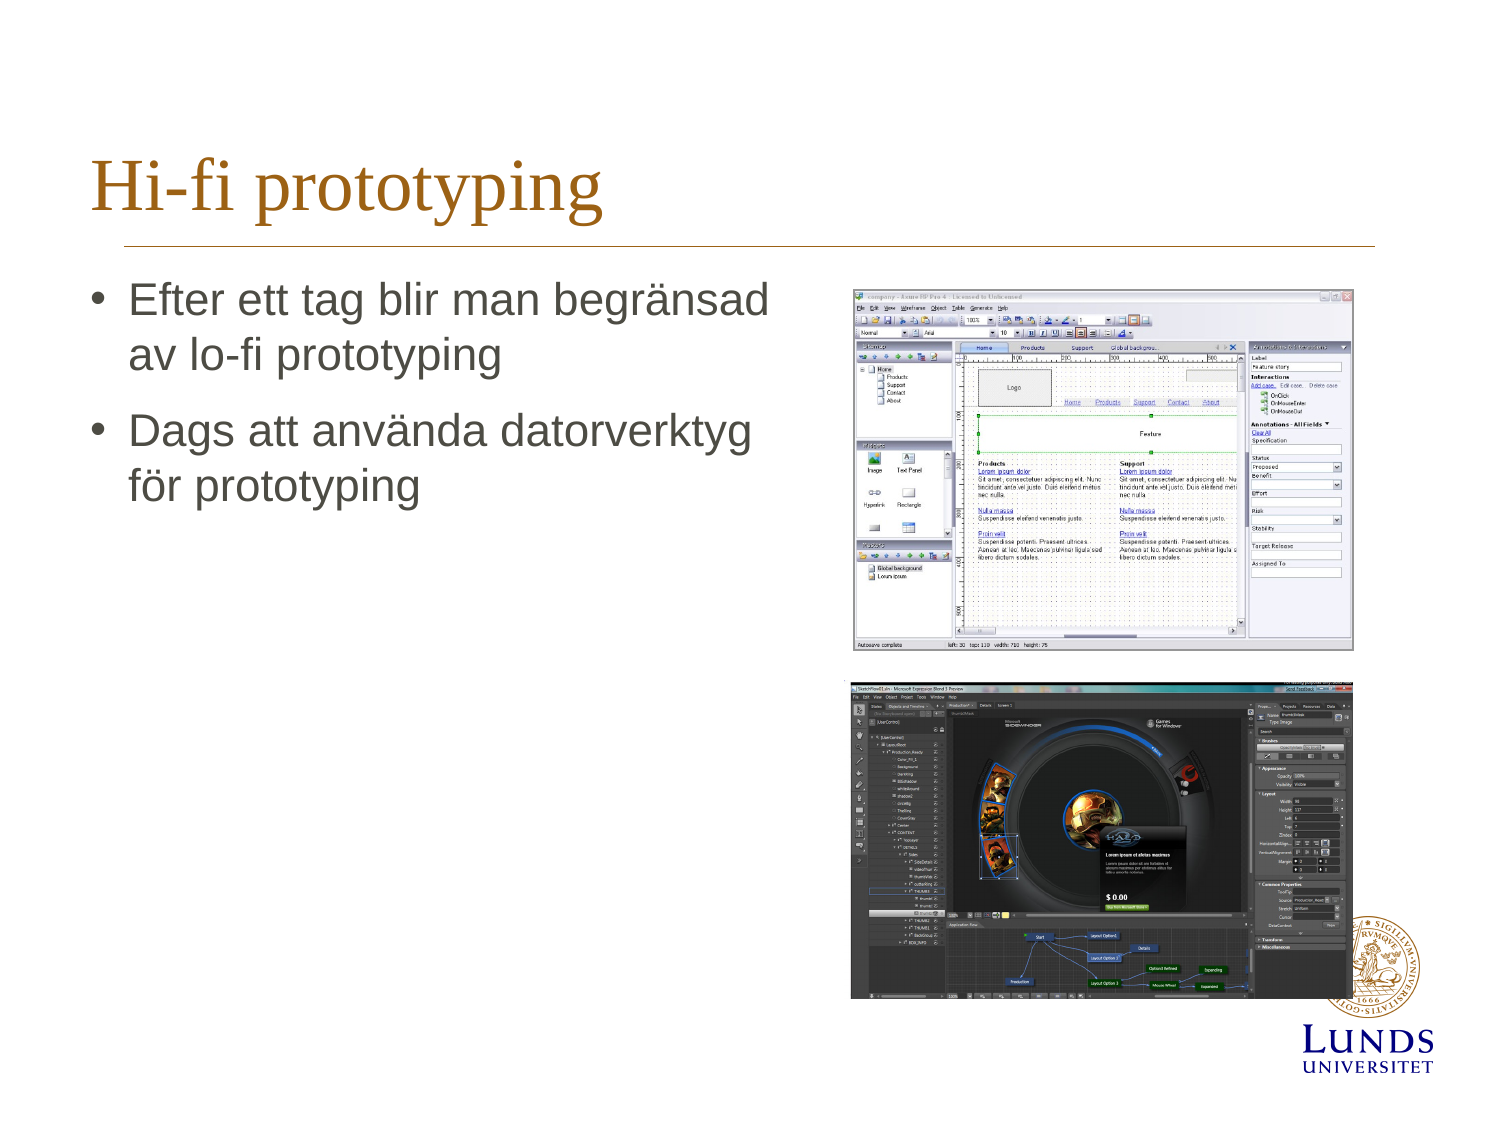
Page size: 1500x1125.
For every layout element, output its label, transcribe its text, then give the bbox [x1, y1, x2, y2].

title Hi-fi prototyping [74, 44, 1426, 233]
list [854, 290, 1353, 650]
picture [844, 680, 1433, 1073]
list Efter ett tag blir man begränsad av lo-fi prototyping Dags att använda datorverktyg för prototyping [74, 262, 798, 1012]
